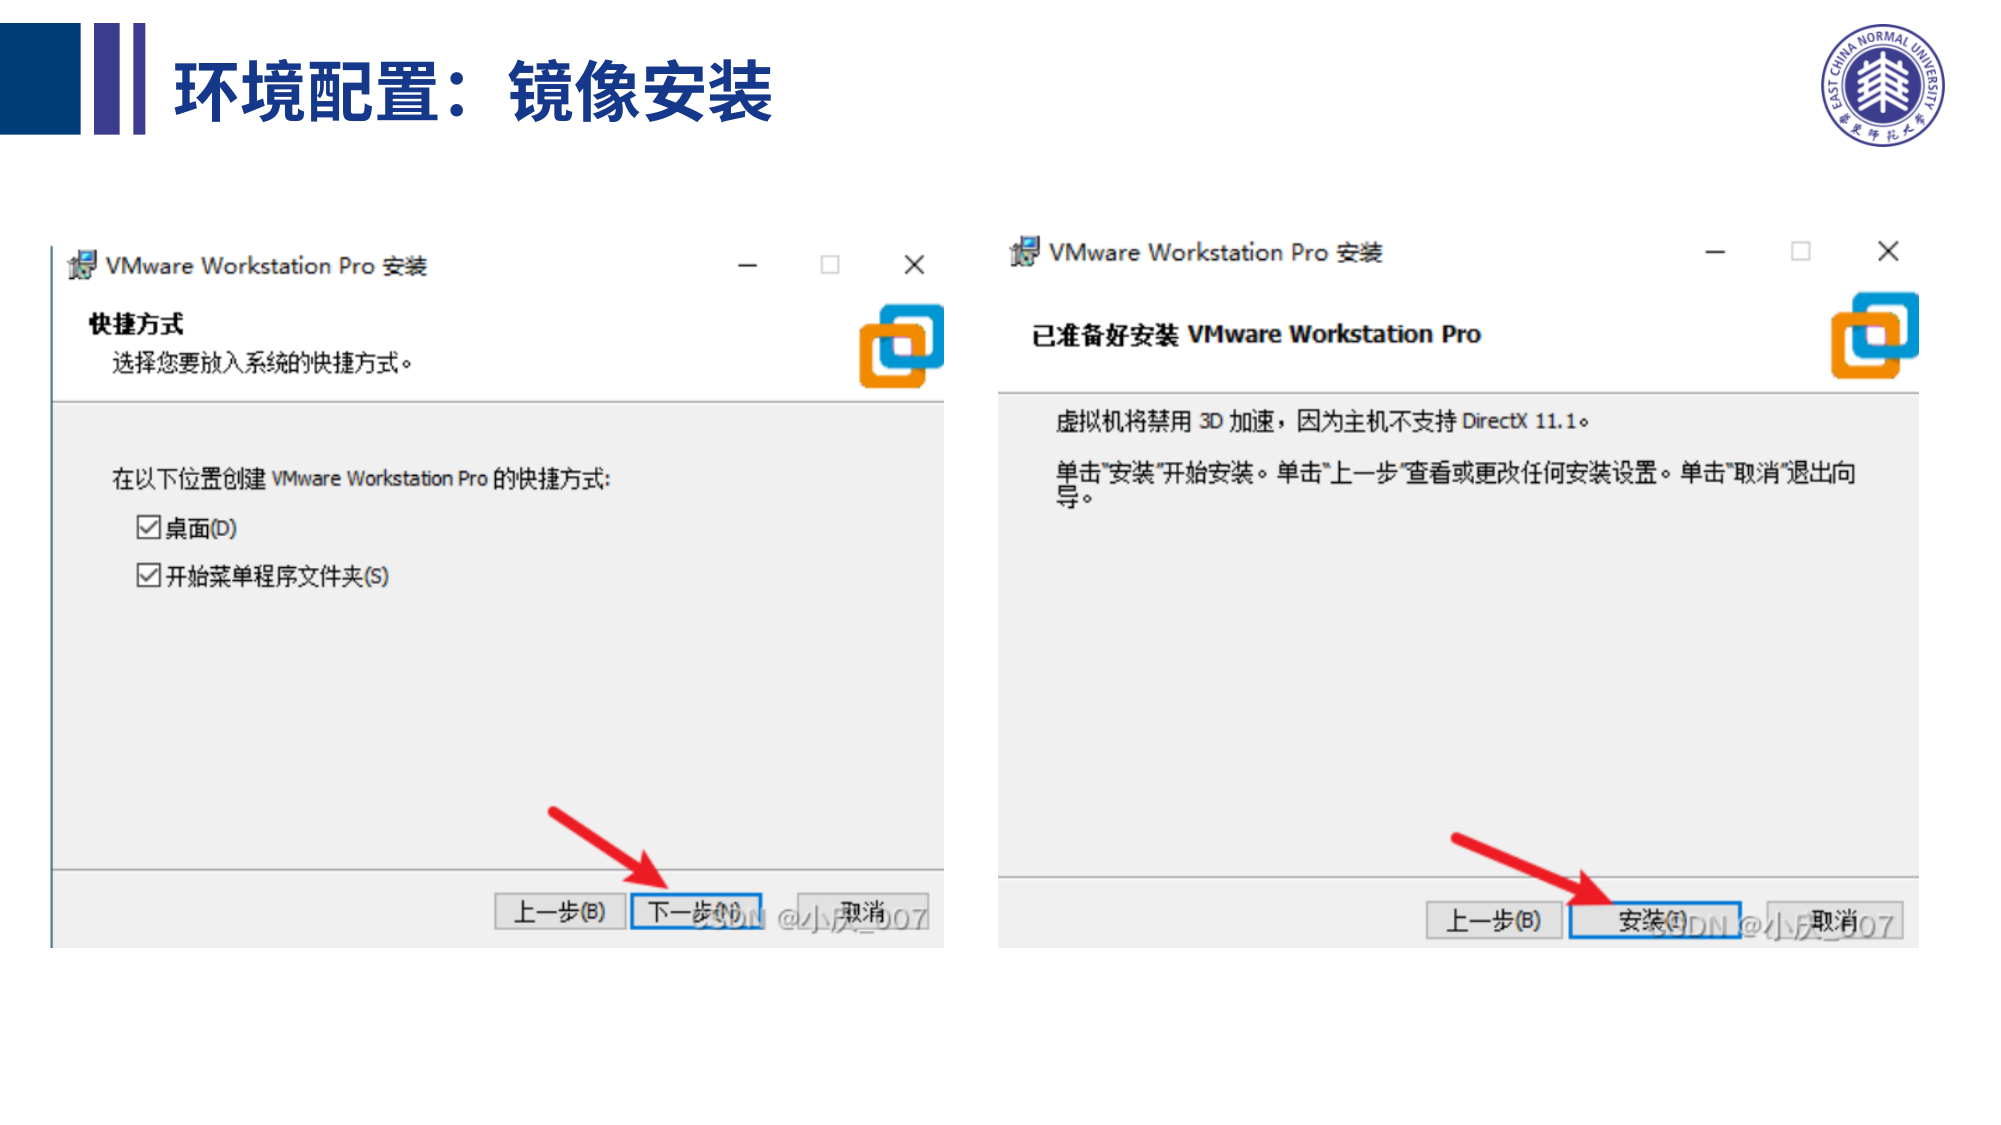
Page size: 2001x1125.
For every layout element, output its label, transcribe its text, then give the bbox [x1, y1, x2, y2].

picture [47, 217, 944, 948]
title 环境配置：镜像安装 [158, 24, 1536, 138]
picture [1821, 24, 1945, 147]
picture [998, 217, 1919, 948]
